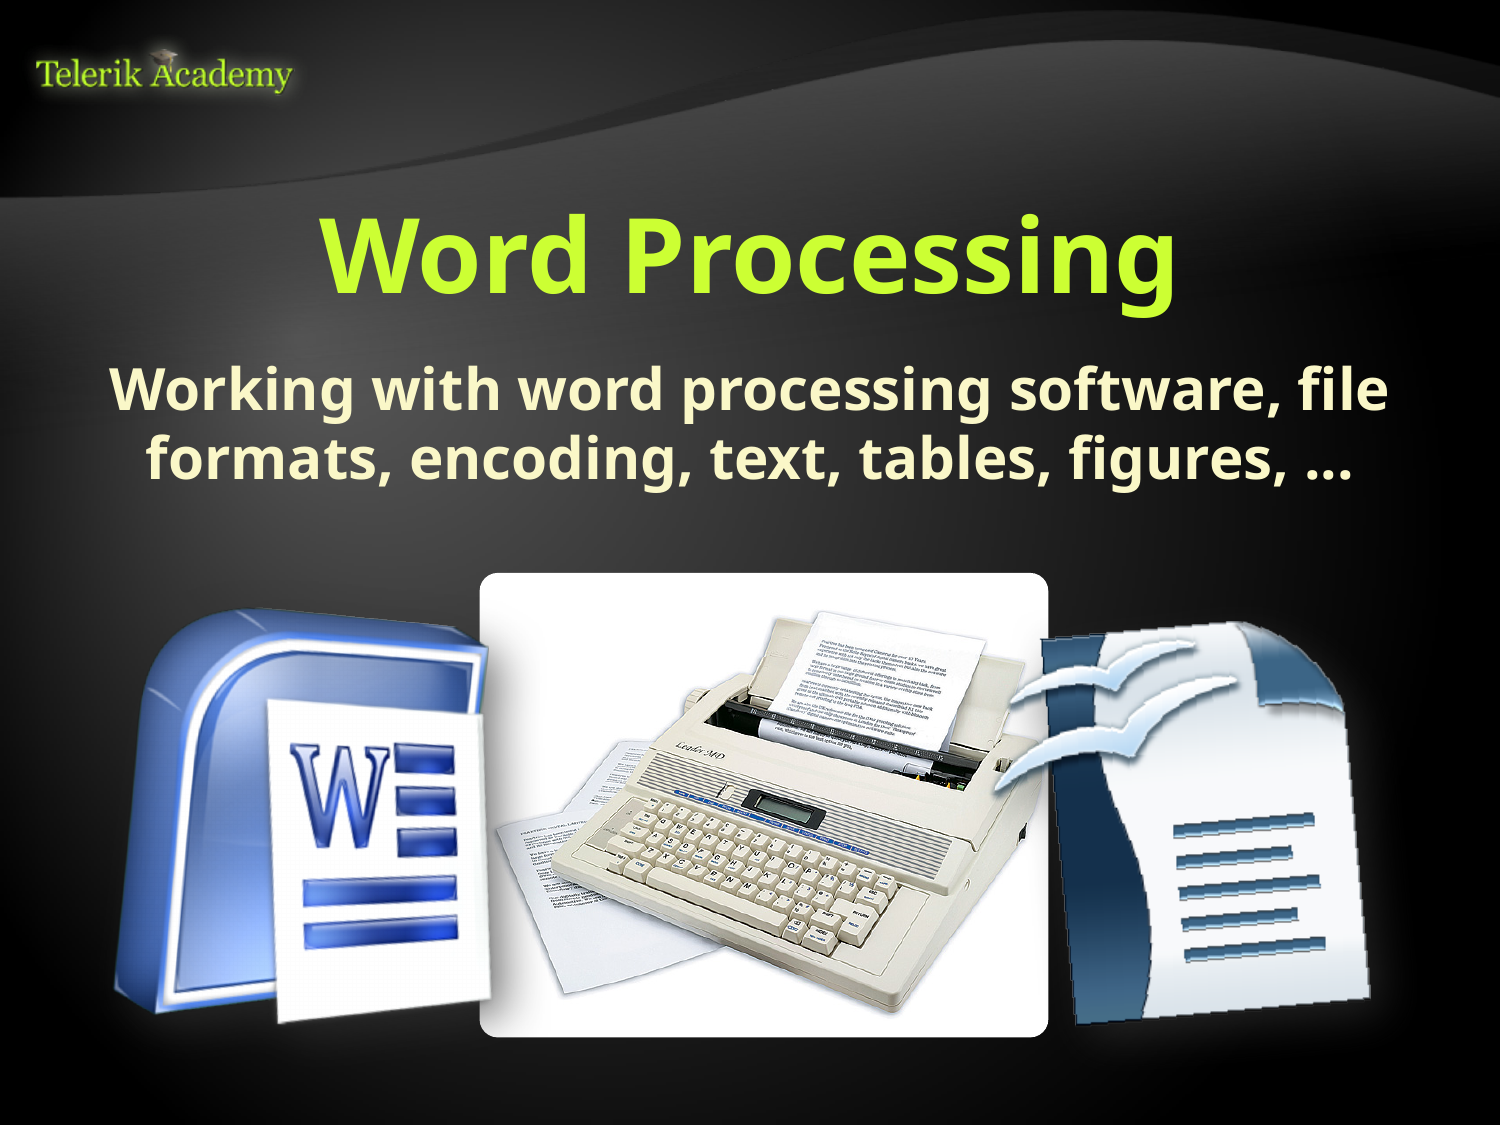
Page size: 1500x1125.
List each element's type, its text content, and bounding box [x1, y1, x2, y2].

title Word Processing [99, 200, 1400, 313]
picture [0, 0, 1500, 1125]
subtitle Working with word processing software, file formats, encoding, text, tables, figures, ... [99, 350, 1400, 494]
